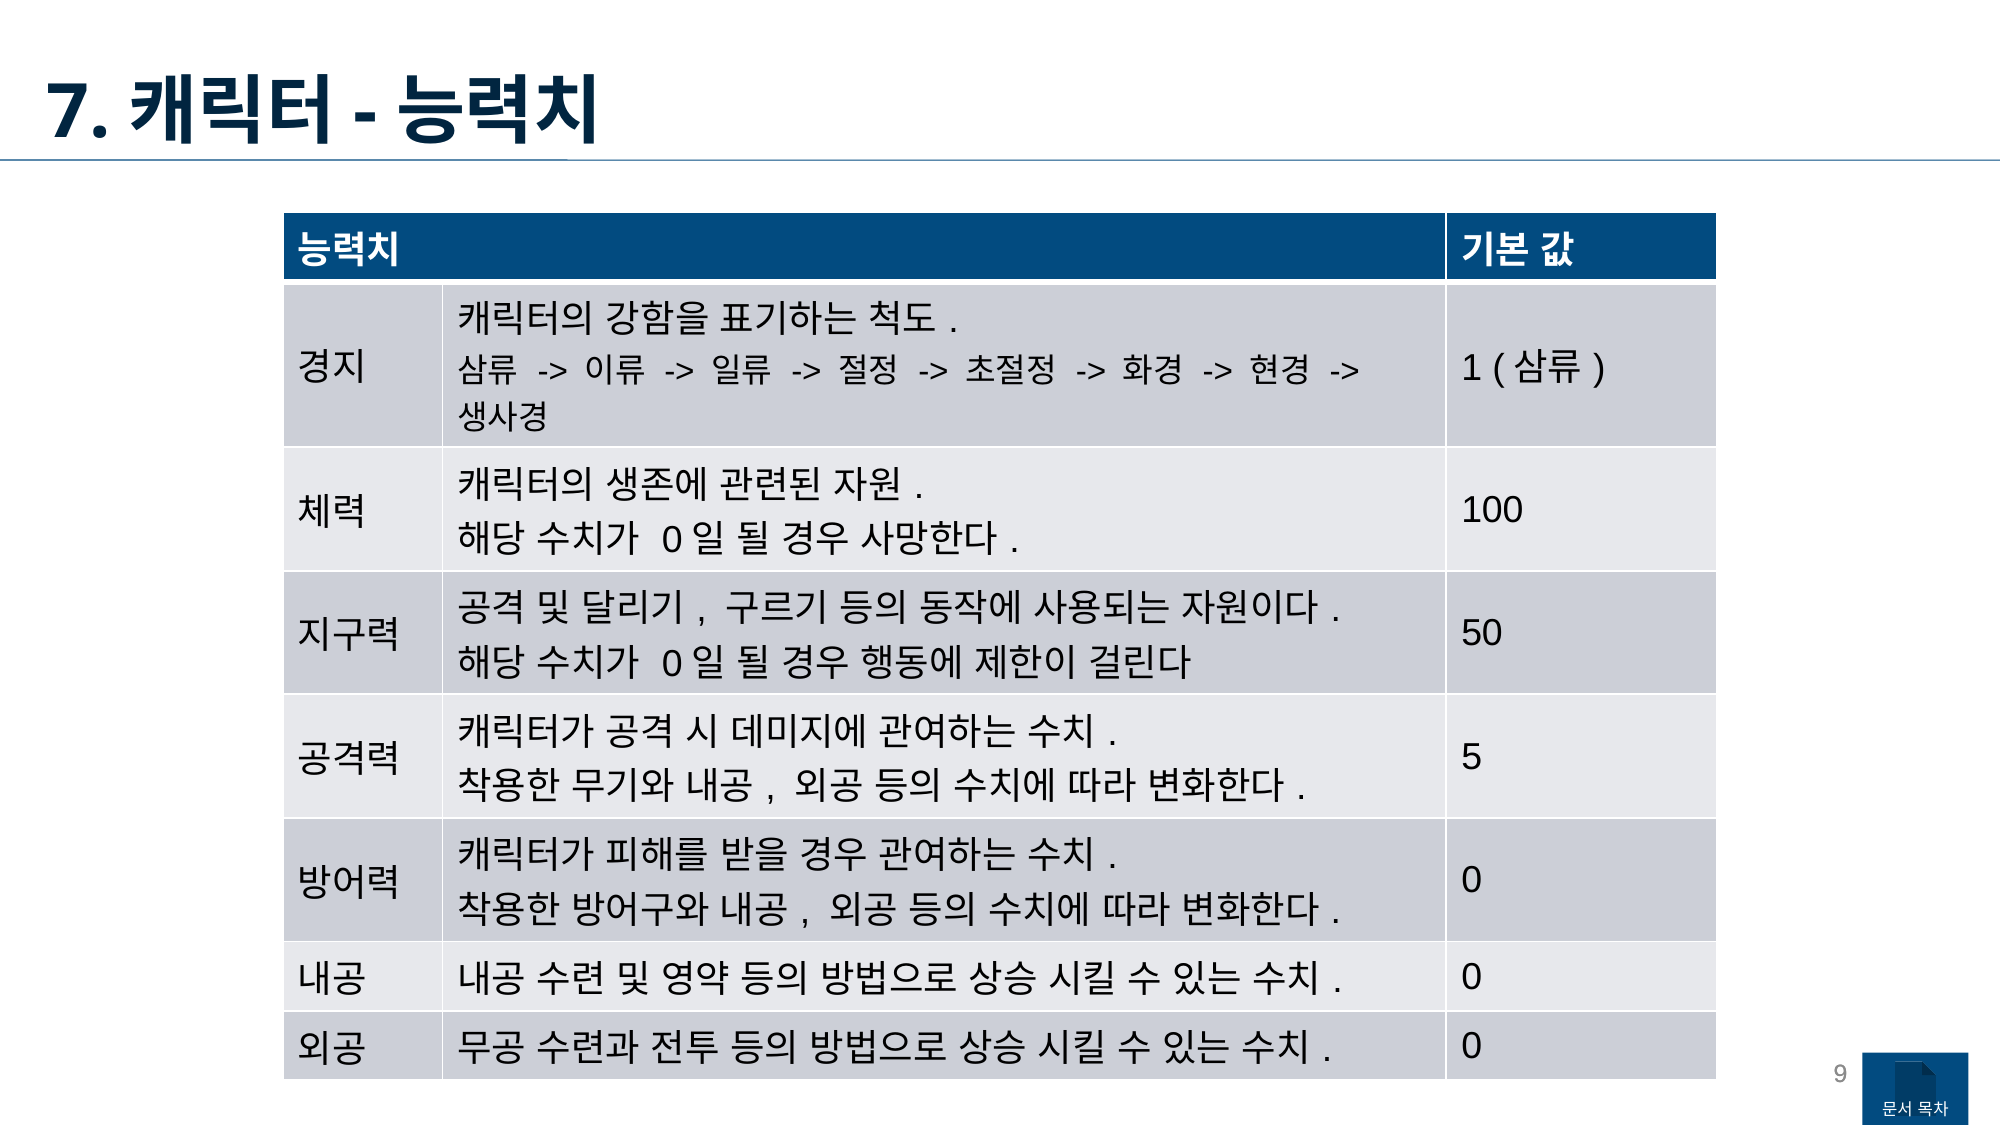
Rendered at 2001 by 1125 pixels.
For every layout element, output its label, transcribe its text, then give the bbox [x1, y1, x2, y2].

table_cell 1 (삼류) [1447, 285, 1716, 446]
table_cell 0 [1447, 1012, 1716, 1079]
table_cell 내공 수련 및 영약 등의 방법으로 상승 시킬 수 있는 수치. [443, 942, 1445, 1010]
table_cell 무공 수련과 전투 등의 방법으로 상승 시킬 수 있는 수치. [443, 1012, 1445, 1079]
table_cell 내공 [284, 942, 442, 1010]
table_cell 캐릭터가 공격 시 데미지에 관여하는 수치. 착용한 무기와 내공, 외공 등의 수치에 따라 변화한다. [443, 695, 1445, 817]
text_box 문서 목차 [1861, 1052, 1970, 1125]
table_cell 공격력 [284, 695, 442, 817]
text_box 9 [1412, 1042, 1863, 1103]
table_cell 0 [1447, 942, 1716, 1010]
table_cell 0 [1447, 819, 1716, 941]
table_cell 지구력 [284, 572, 442, 693]
table_cell 캐릭터가 피해를 받을 경우 관여하는 수치. 착용한 방어구와 내공, 외공 등의 수치에 따라 변화한다. [443, 819, 1445, 941]
table_header 기본 값 [1447, 213, 1716, 279]
table_cell 캐릭터의 강함을 표기하는 척도. 삼류 -> 이류 -> 일류 -> 절정 -> 초절정 -> 화경 -> 현경 -> 생사경 [443, 285, 1445, 446]
table_cell 경지 [284, 285, 442, 446]
table_cell 100 [1447, 448, 1716, 570]
table_cell 캐릭터의 생존에 관련된 자원. 해당 수치가 0일 될 경우 사망한다. [443, 448, 1445, 570]
table_header 능력치 [284, 213, 1445, 279]
table_cell 방어력 [284, 819, 442, 941]
table_cell 공격 및 달리기, 구르기 등의 동작에 사용되는 자원이다. 해당 수치가 0일 될 경우 행동에 제한이 걸린다 [443, 572, 1445, 693]
table_cell 50 [1447, 572, 1716, 693]
table_cell 체력 [284, 448, 442, 570]
text_box 7.캐릭터-능력치 [31, 54, 650, 159]
table_cell 외공 [284, 1012, 442, 1079]
table_cell 5 [1447, 695, 1716, 817]
